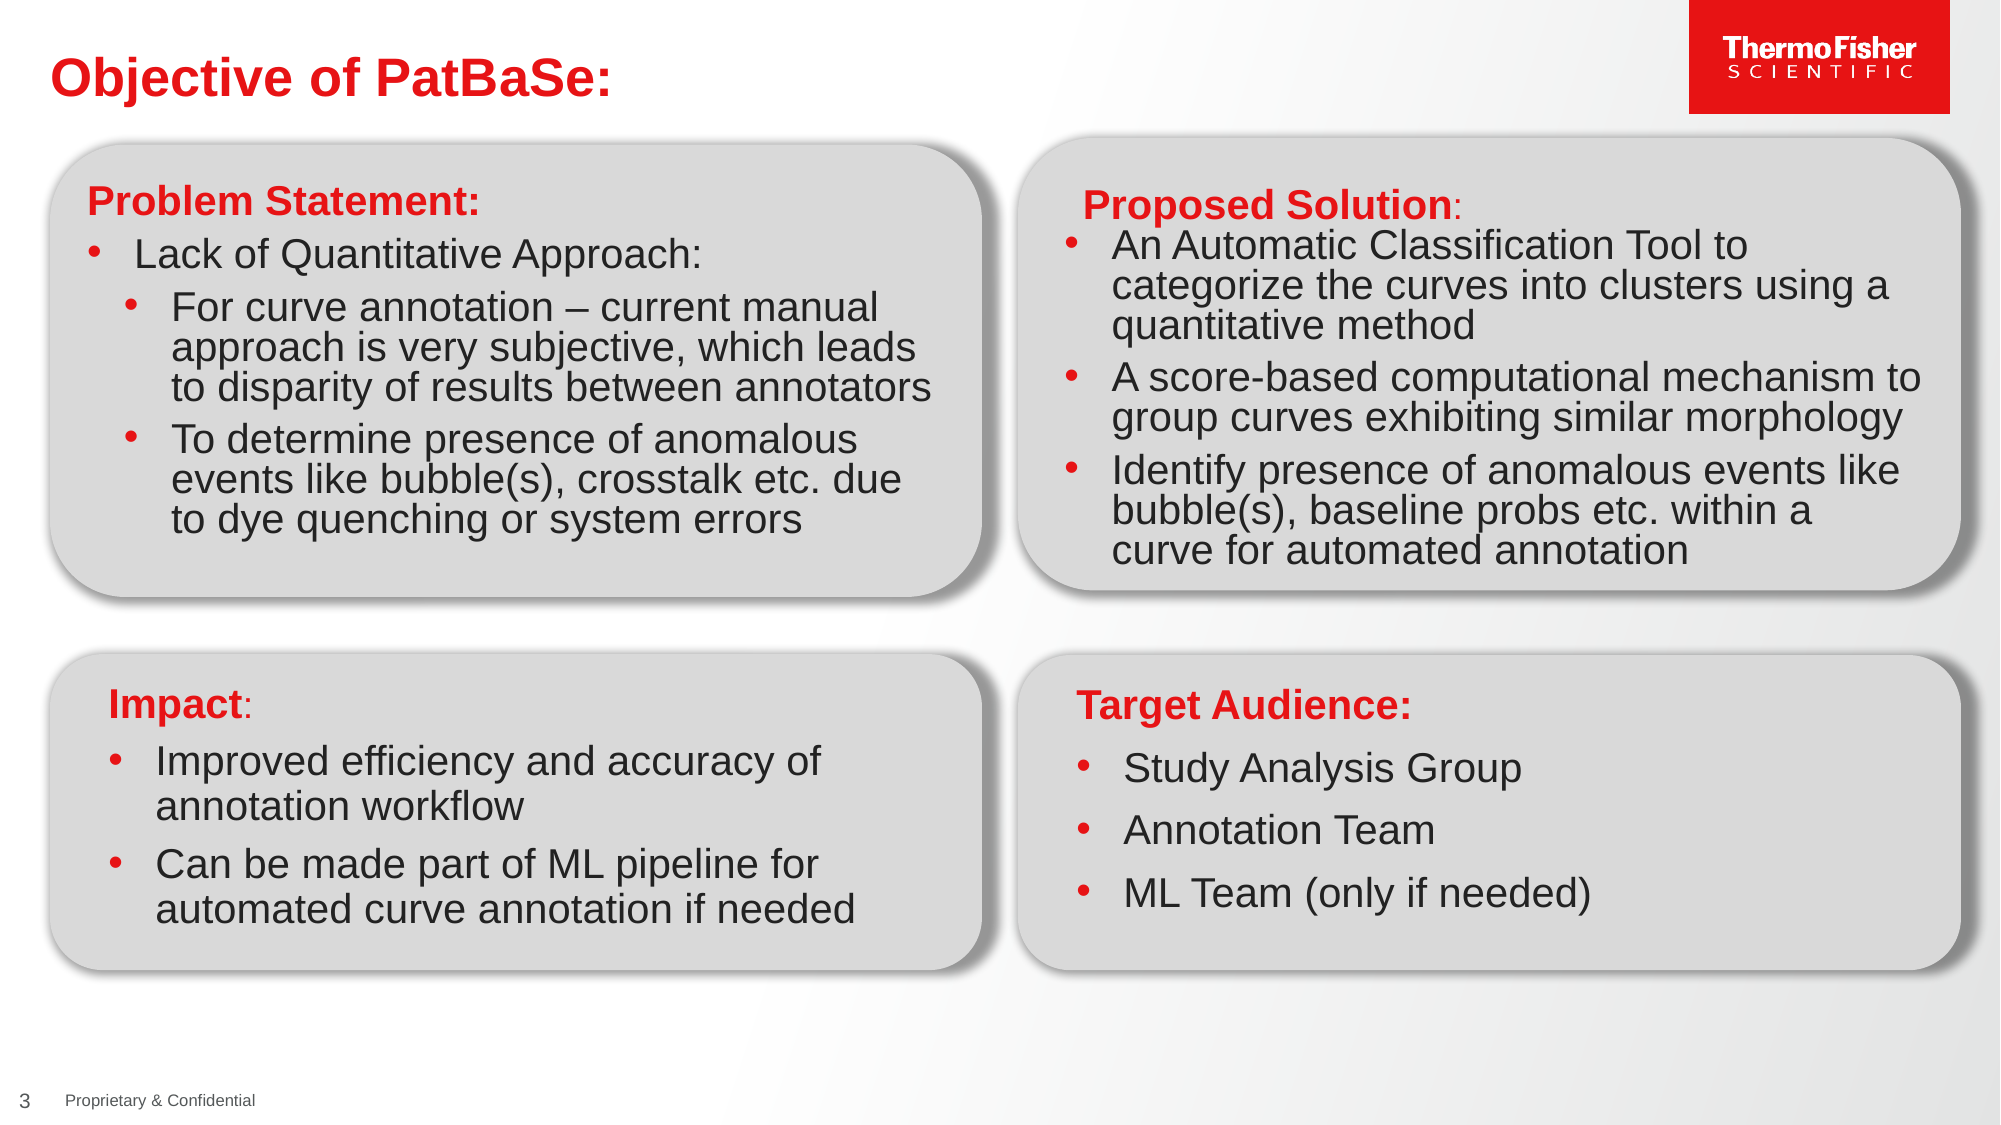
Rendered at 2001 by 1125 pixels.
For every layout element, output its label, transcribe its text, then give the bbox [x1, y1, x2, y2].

text_box Proposed Solution: An Automatic Classification Tool to categorize the curves into clusters using a quantitative method A score-based computational mechanism to group curves exhibiting similar morphology Identify presence of anomalous events like bubble(s), baseline probs etc. within a curve for automated annotation [1017, 137, 1961, 591]
footer Proprietary & Confidential [50, 1074, 1300, 1125]
text_box Target Audience: Study Analysis Group Annotation Team ML Team (only if needed) [1017, 654, 1961, 971]
title Objective of PatBaSe: [50, 50, 1650, 113]
slide_number 3 [0, 1074, 50, 1125]
text_box Impact: Improved efficiency and accuracy of annotation workflow Can be made part of ML pipeline for automated curve annotation if needed [49, 654, 982, 971]
text_box Problem Statement: Lack of Quantitative Approach: For curve annotation – current manual approach is very subjective, which leads to disparity of results between annotators To determine presence of anomalous events like bubble(s), crosstalk etc. due to dye quenching or system errors [50, 144, 982, 597]
